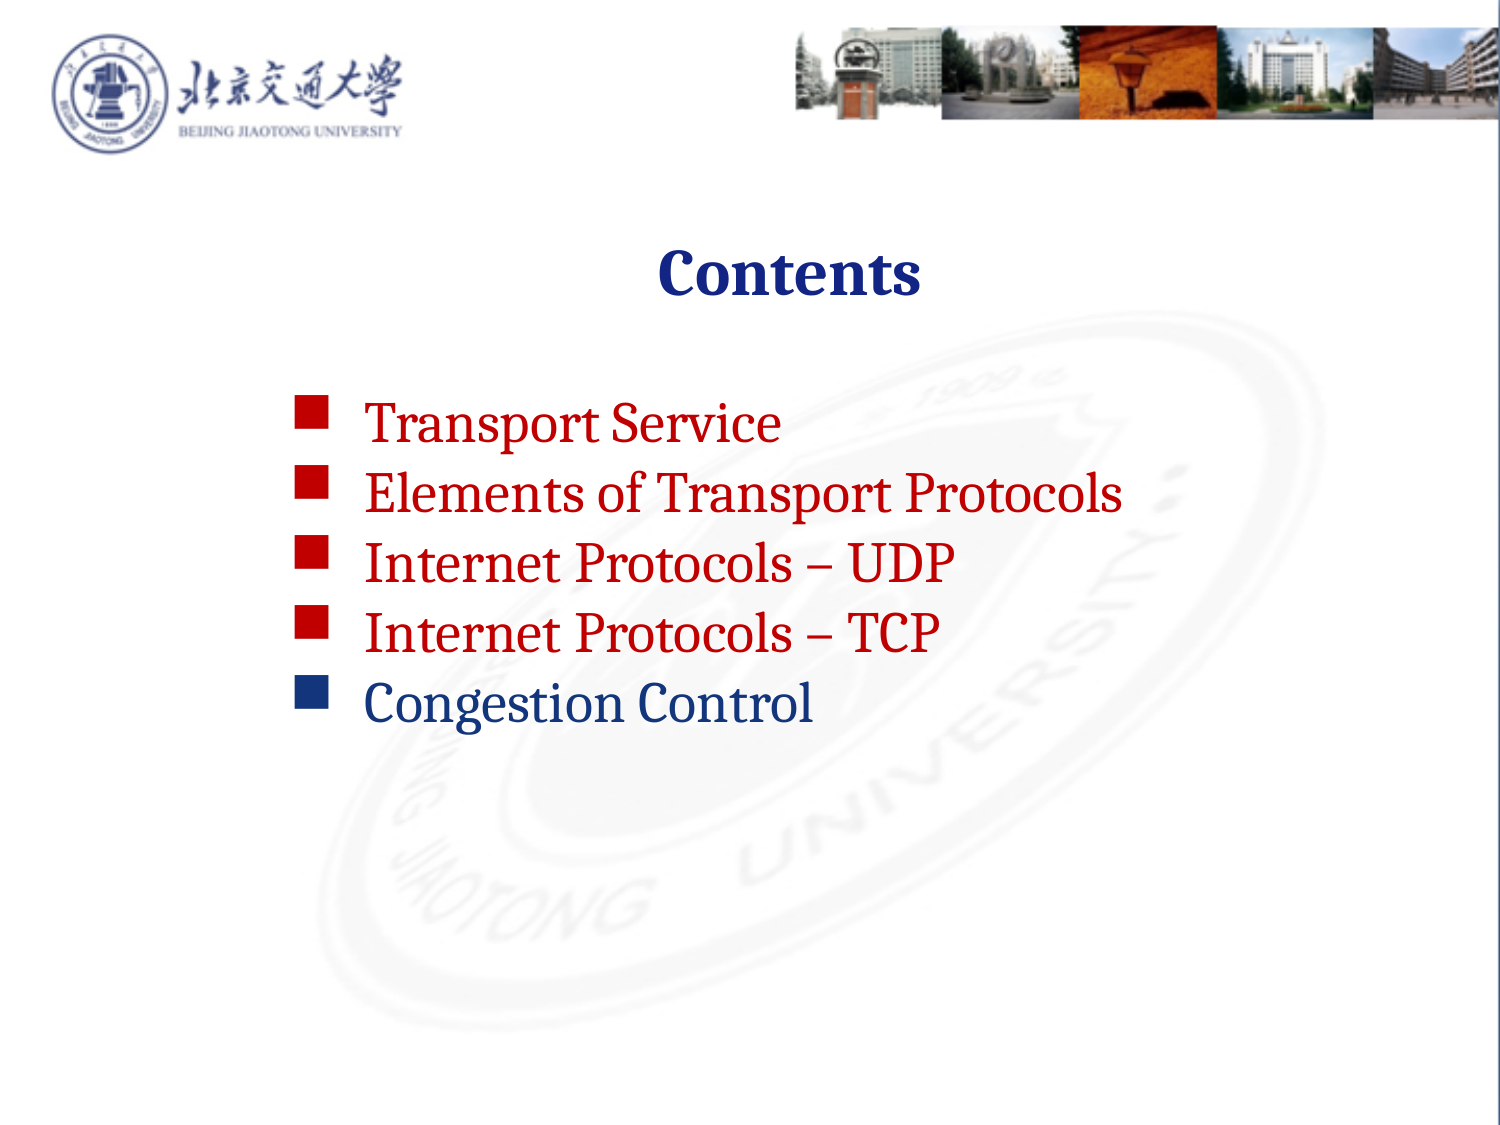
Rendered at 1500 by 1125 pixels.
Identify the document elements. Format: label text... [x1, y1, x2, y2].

text_box Transport Service Elements of Transport Protocols Internet Protocols – UDP Internet Protocols – TCP Congestion Control [200, 377, 1288, 812]
picture [0, 0, 1500, 1125]
text_box Contents [581, 221, 1000, 317]
